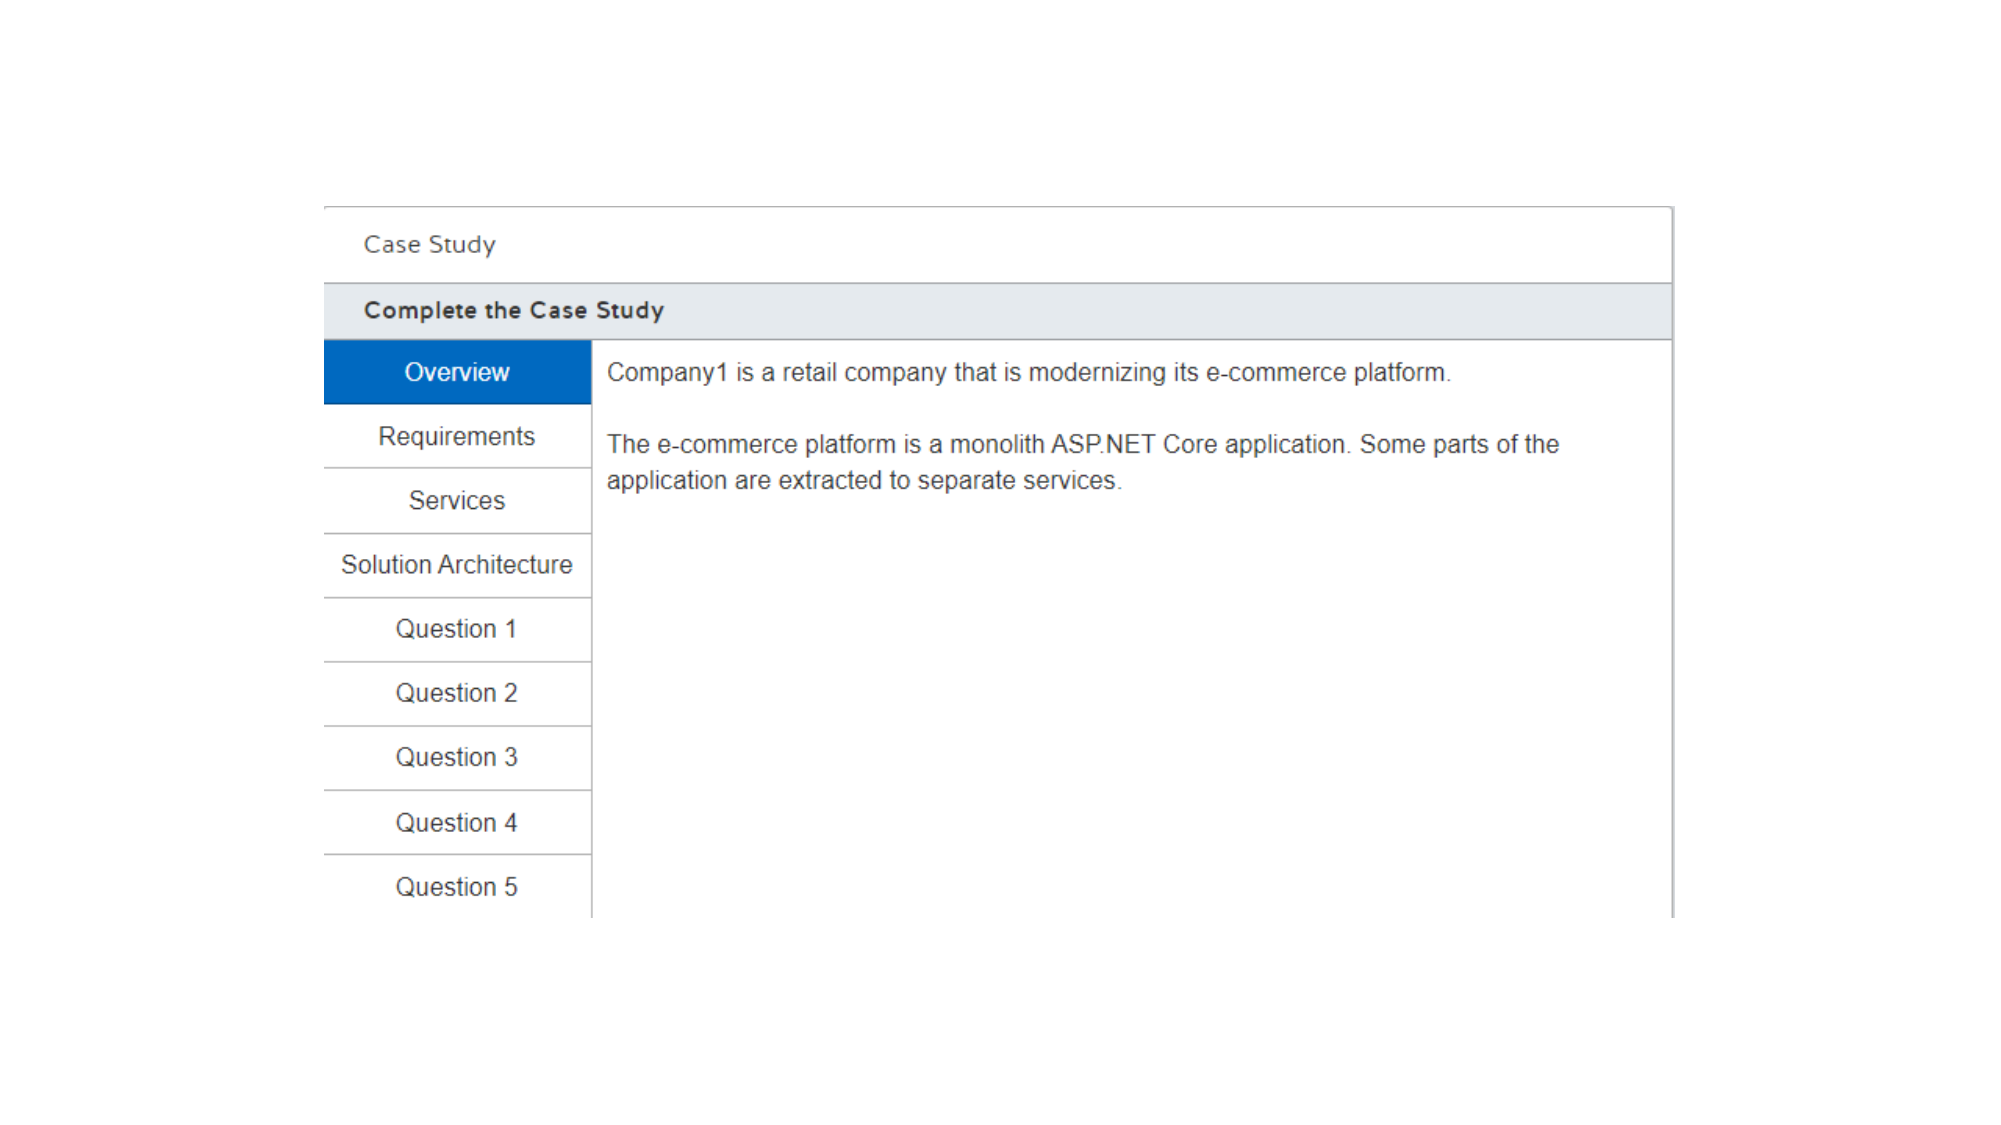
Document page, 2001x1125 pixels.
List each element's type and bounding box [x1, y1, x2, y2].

picture [324, 206, 1675, 918]
